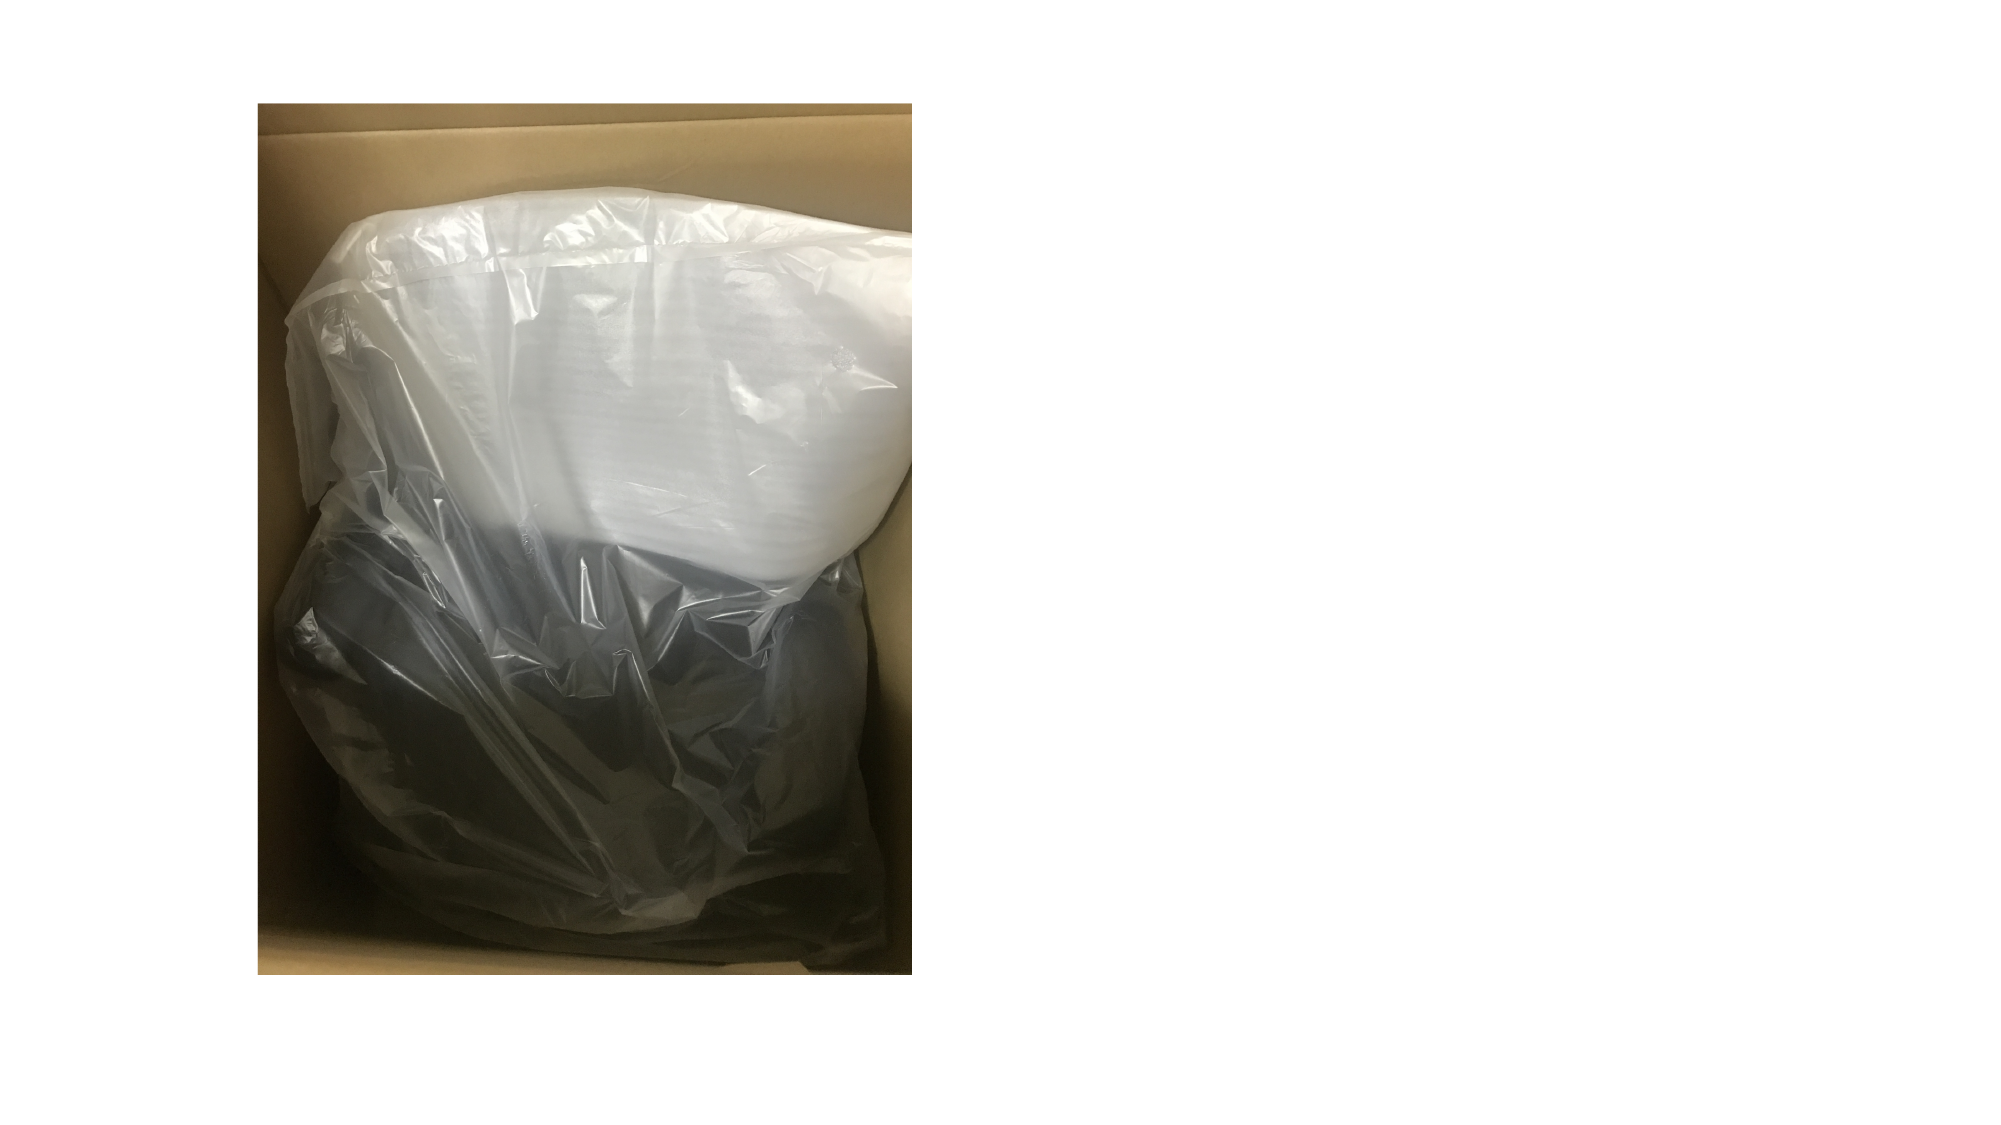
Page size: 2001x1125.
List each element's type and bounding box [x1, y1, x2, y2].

picture [148, 105, 1021, 974]
